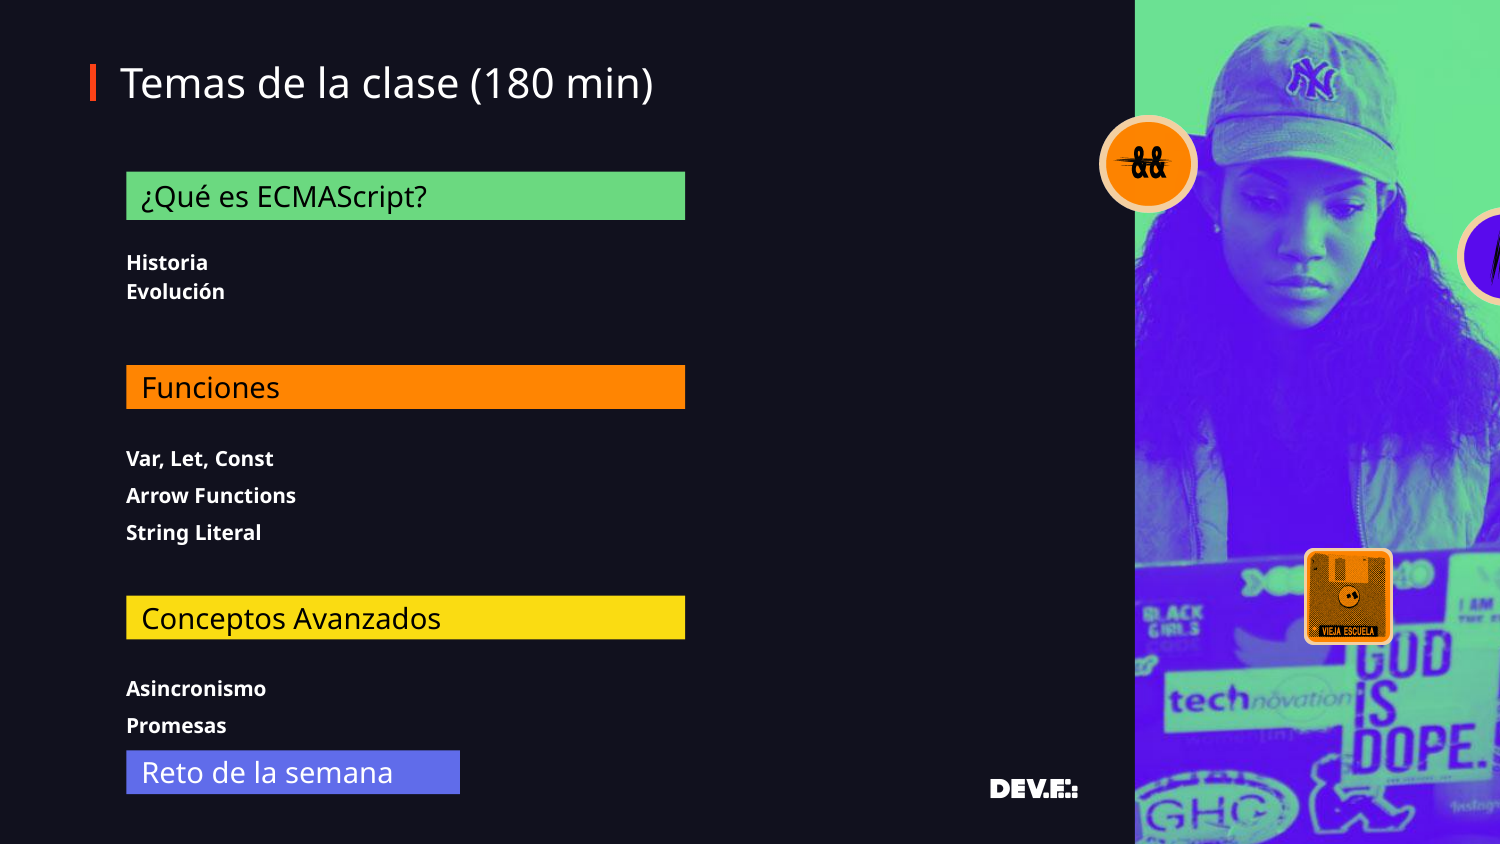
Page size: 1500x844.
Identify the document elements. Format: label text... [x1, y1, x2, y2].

text_box Funciones [126, 365, 686, 409]
text_box ¿Qué es ECMAScript? [126, 171, 686, 220]
text_box Conceptos Avanzados [126, 595, 686, 640]
text_box Var, Let, Const Arrow Functions String Literal [111, 417, 670, 598]
text_box Asincronismo Promesas [110, 648, 592, 754]
text_box Temas de la clase (180 min) [105, 42, 1060, 123]
picture [1099, 0, 1500, 844]
text_box Historia Evolución [110, 231, 607, 350]
text_box Reto de la semana [126, 750, 460, 795]
picture [989, 777, 1079, 800]
